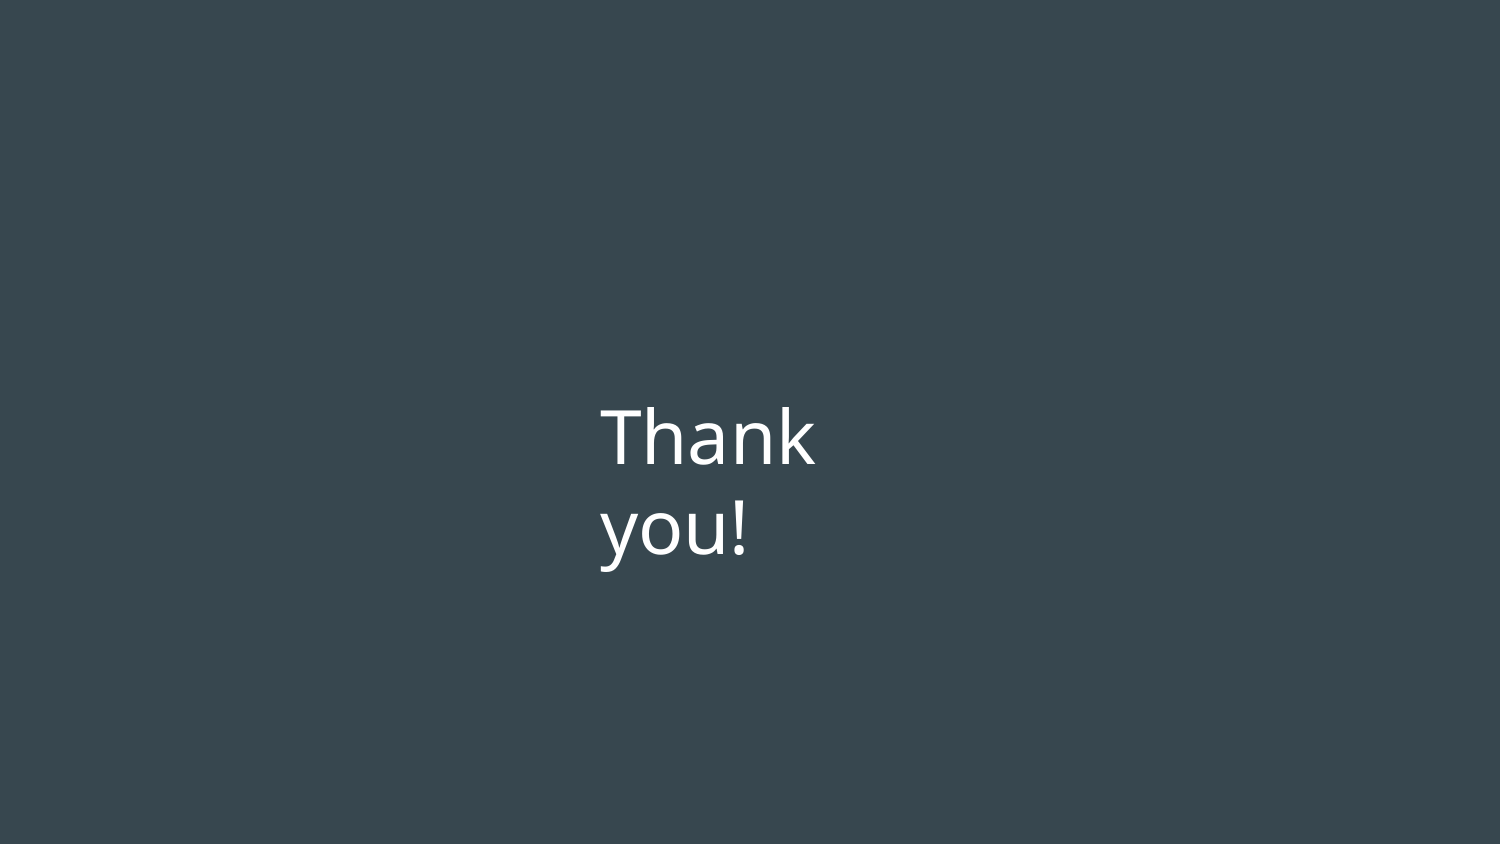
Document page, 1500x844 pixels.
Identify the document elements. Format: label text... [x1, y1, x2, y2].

title Thank you! [585, 374, 915, 469]
